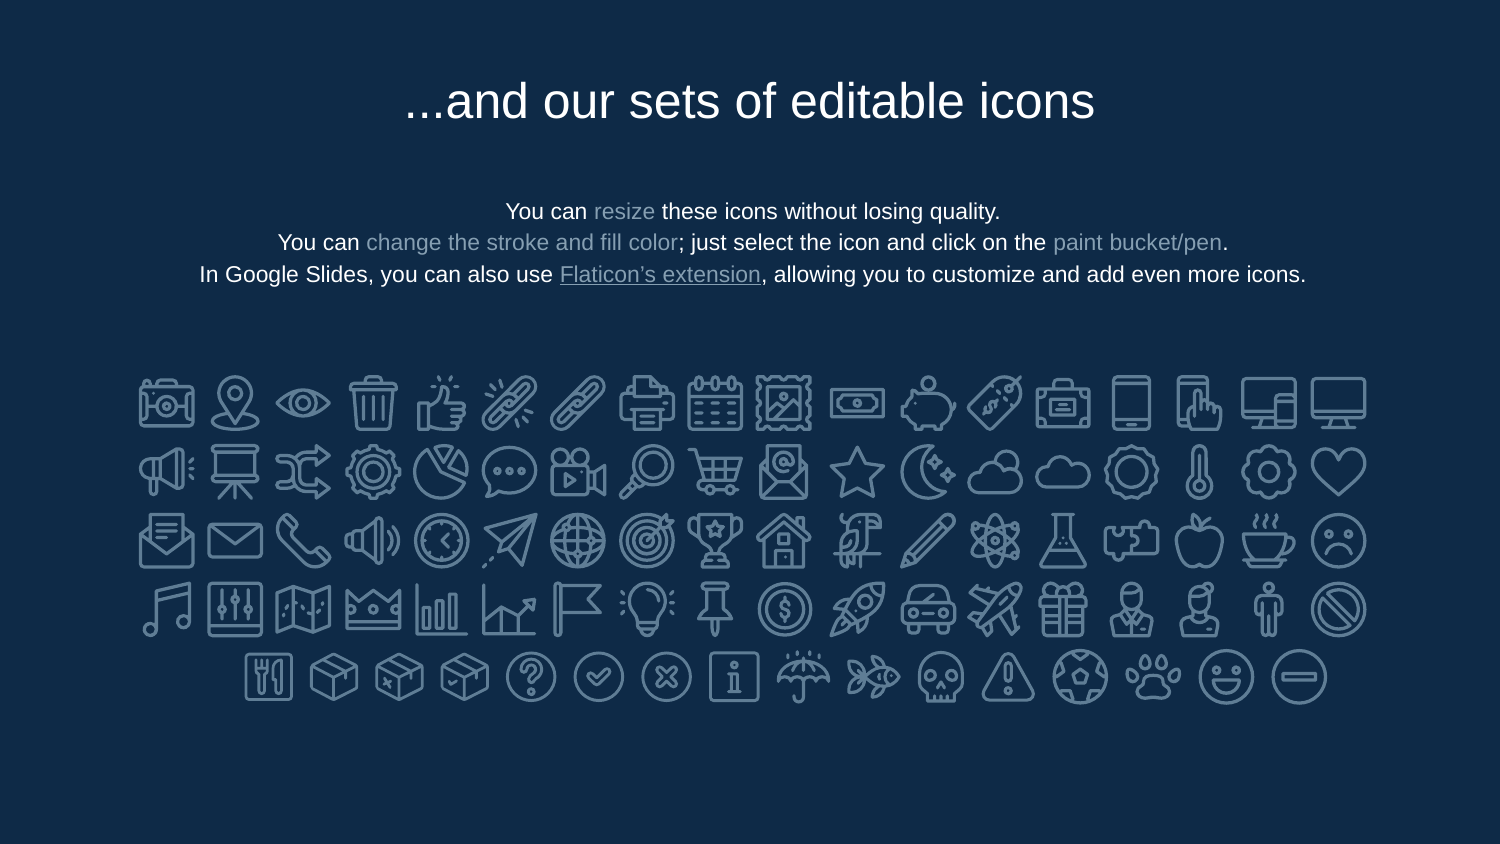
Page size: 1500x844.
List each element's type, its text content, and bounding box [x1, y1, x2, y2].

text_box [275, 443, 331, 500]
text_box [755, 512, 813, 569]
text_box [1241, 376, 1297, 430]
text_box [207, 522, 264, 559]
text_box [1240, 443, 1297, 500]
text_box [1124, 653, 1182, 701]
text_box [309, 652, 359, 701]
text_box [900, 374, 957, 432]
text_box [828, 581, 886, 638]
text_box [413, 512, 470, 569]
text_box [549, 447, 607, 497]
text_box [1108, 581, 1155, 638]
title ...and our sets of editable icons [171, 53, 1328, 133]
list You can resize these icons without losing quality. You can change the stroke and fill color; just select the icon and click on the paint bucket/pen. In Google Slides, you can also use Flaticon’s extension, allowing you to customize and add even more icons. [135, 193, 1371, 318]
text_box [1103, 443, 1160, 501]
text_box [480, 374, 539, 432]
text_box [412, 443, 471, 501]
text_box [1103, 519, 1160, 562]
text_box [829, 387, 886, 419]
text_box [969, 512, 1021, 569]
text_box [1241, 512, 1297, 569]
text_box [1254, 581, 1284, 638]
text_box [375, 652, 424, 702]
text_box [1198, 648, 1255, 705]
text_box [138, 447, 195, 497]
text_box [1310, 581, 1367, 638]
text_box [345, 443, 402, 501]
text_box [573, 651, 625, 703]
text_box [687, 512, 744, 569]
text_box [619, 581, 676, 638]
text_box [847, 654, 902, 700]
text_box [138, 512, 195, 569]
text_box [415, 582, 469, 636]
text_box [619, 374, 676, 432]
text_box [687, 374, 744, 432]
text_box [832, 512, 883, 569]
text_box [416, 374, 467, 432]
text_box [505, 651, 557, 703]
text_box [687, 447, 743, 496]
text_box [274, 584, 332, 635]
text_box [758, 443, 809, 501]
text_box [1038, 581, 1088, 638]
text_box [550, 512, 606, 569]
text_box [1185, 443, 1214, 501]
text_box [829, 445, 886, 499]
text_box [900, 512, 957, 569]
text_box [708, 651, 760, 703]
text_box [344, 515, 403, 566]
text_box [965, 374, 1025, 432]
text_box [1310, 512, 1367, 569]
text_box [776, 649, 831, 704]
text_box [1271, 648, 1328, 705]
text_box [1035, 377, 1091, 429]
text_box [244, 652, 294, 702]
text_box [1176, 375, 1223, 431]
text_box [1174, 512, 1225, 569]
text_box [966, 581, 1024, 638]
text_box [641, 651, 693, 703]
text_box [900, 583, 957, 635]
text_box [900, 443, 957, 501]
text_box [275, 512, 332, 569]
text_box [481, 445, 538, 499]
text_box [553, 581, 602, 638]
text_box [210, 374, 260, 432]
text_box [617, 443, 677, 501]
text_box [207, 581, 264, 638]
text_box [619, 512, 675, 569]
text_box [1310, 447, 1367, 497]
text_box [482, 583, 537, 636]
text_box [1178, 581, 1221, 638]
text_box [1038, 512, 1088, 569]
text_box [440, 652, 490, 702]
text_box [142, 581, 192, 638]
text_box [274, 388, 332, 418]
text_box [345, 588, 402, 631]
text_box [917, 650, 965, 703]
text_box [1111, 374, 1152, 432]
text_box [755, 374, 812, 432]
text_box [1052, 648, 1109, 705]
text_box [967, 449, 1024, 495]
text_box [754, 581, 813, 637]
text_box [980, 651, 1036, 702]
text_box [210, 443, 260, 500]
text_box [549, 375, 606, 431]
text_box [138, 378, 195, 428]
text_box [348, 374, 399, 432]
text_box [480, 512, 538, 569]
text_box [1310, 376, 1367, 430]
text_box [697, 581, 734, 638]
text_box [1035, 455, 1091, 489]
